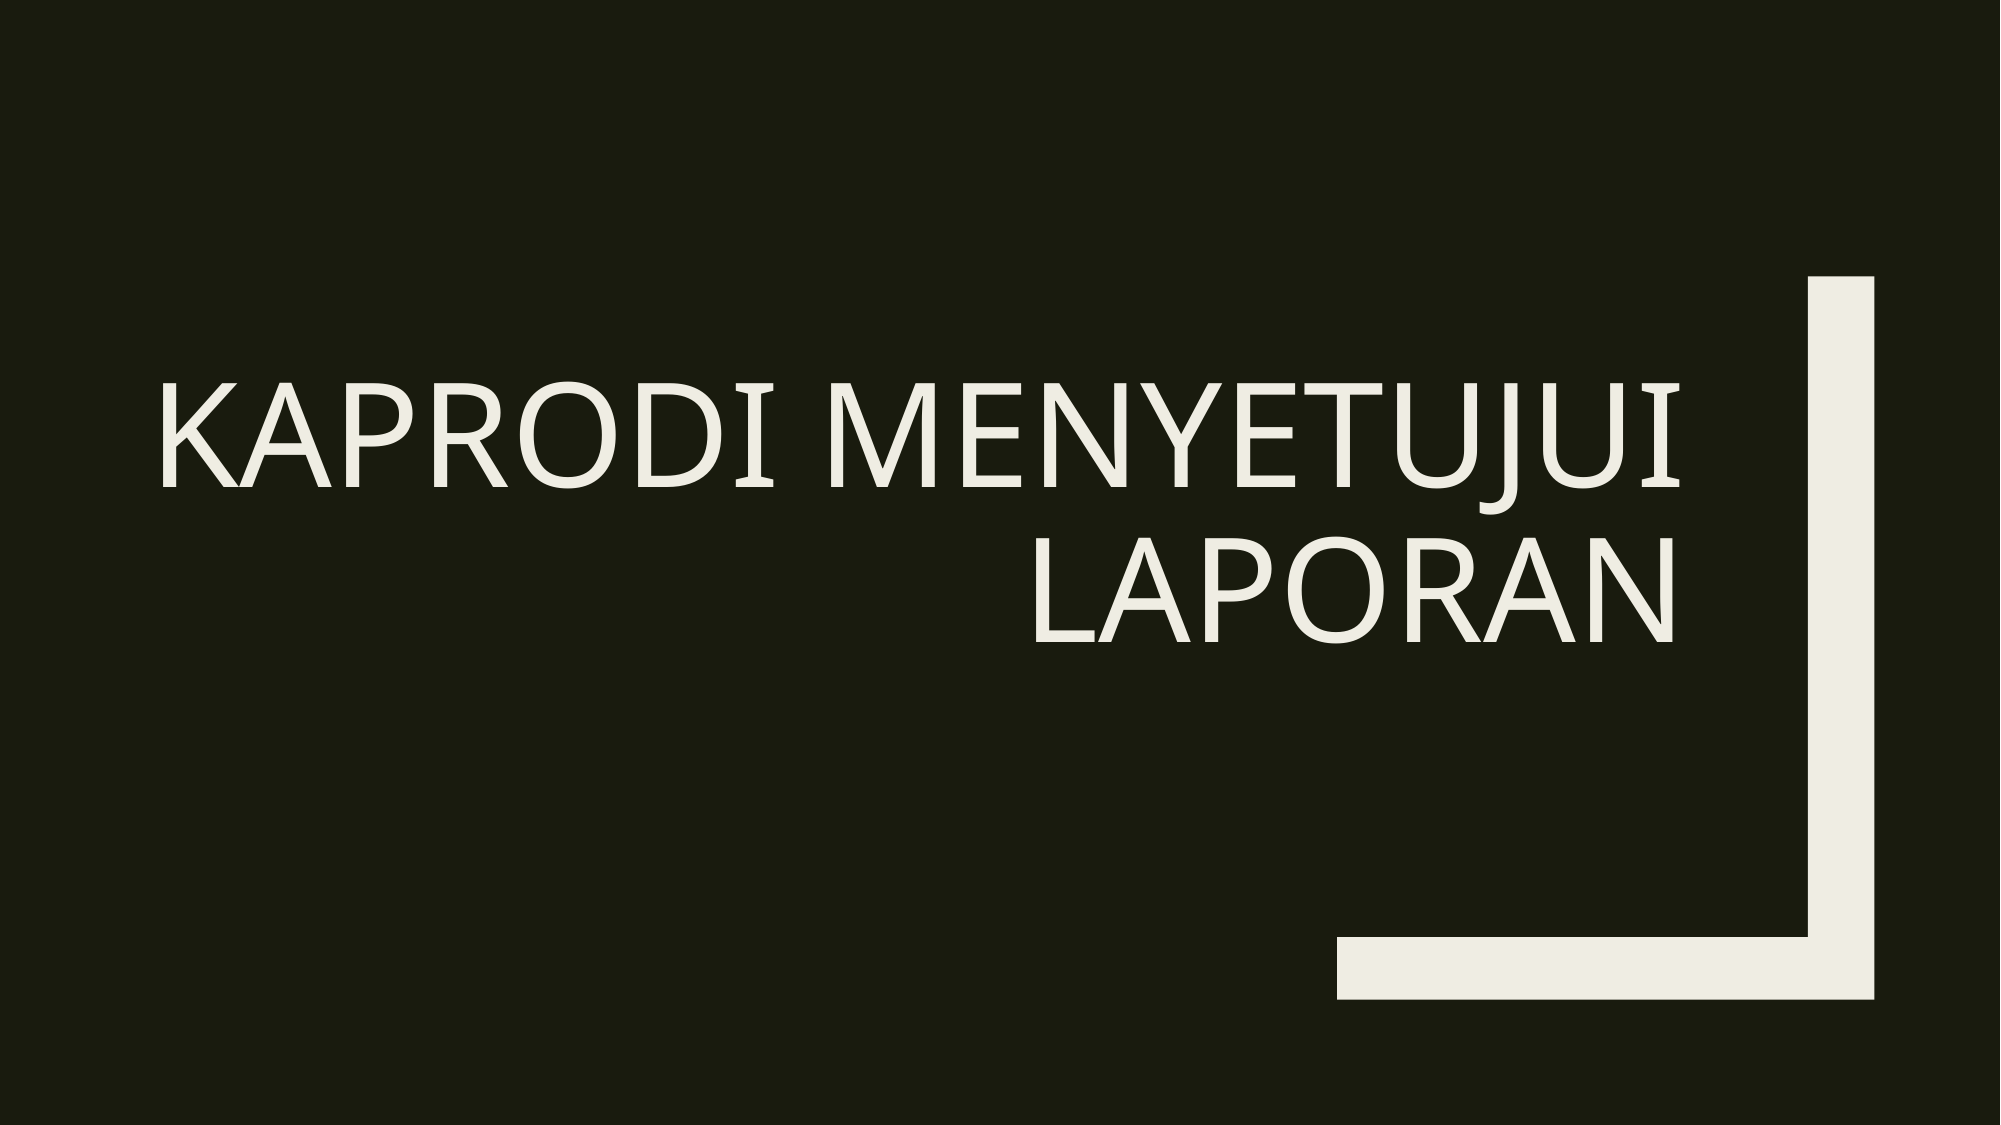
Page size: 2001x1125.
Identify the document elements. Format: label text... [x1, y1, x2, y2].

title KAPRODI menyetujui laporan [125, 213, 1703, 682]
